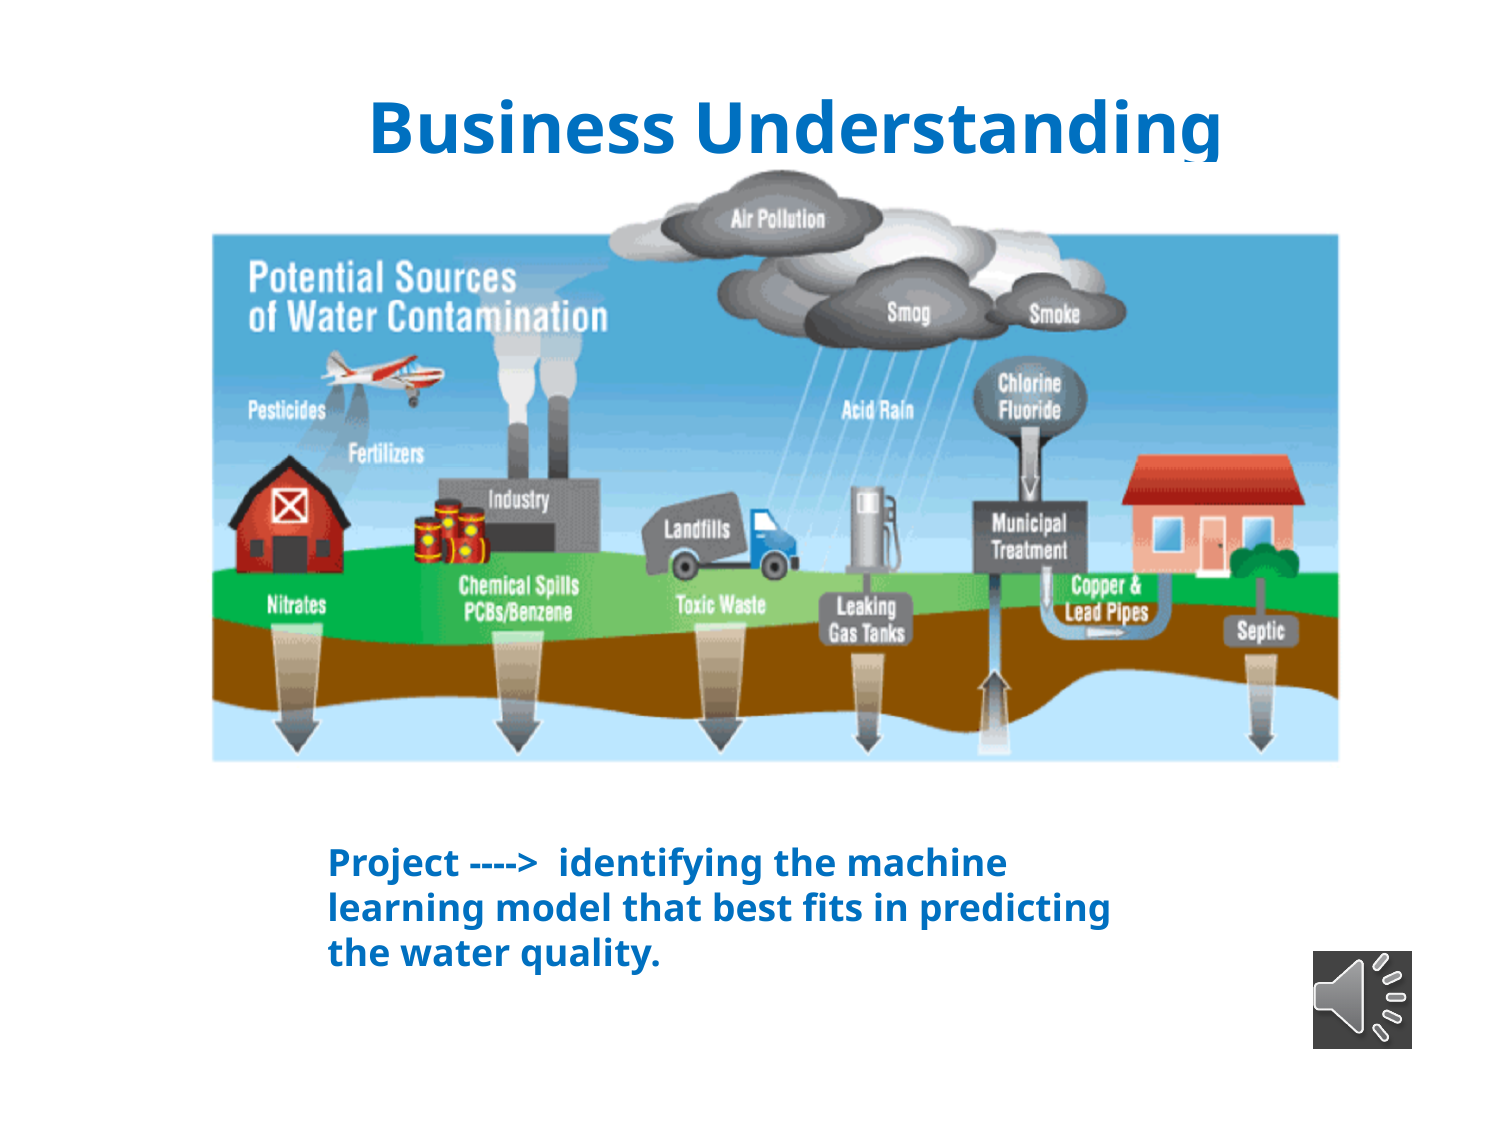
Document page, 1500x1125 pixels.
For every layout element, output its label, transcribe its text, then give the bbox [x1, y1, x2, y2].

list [174, 162, 1351, 773]
text_box Project ----> identifying the machine learning model that best fits in predicting the water quality. [312, 831, 1150, 982]
title Business Understanding [75, 75, 1425, 175]
picture [1312, 949, 1413, 1051]
